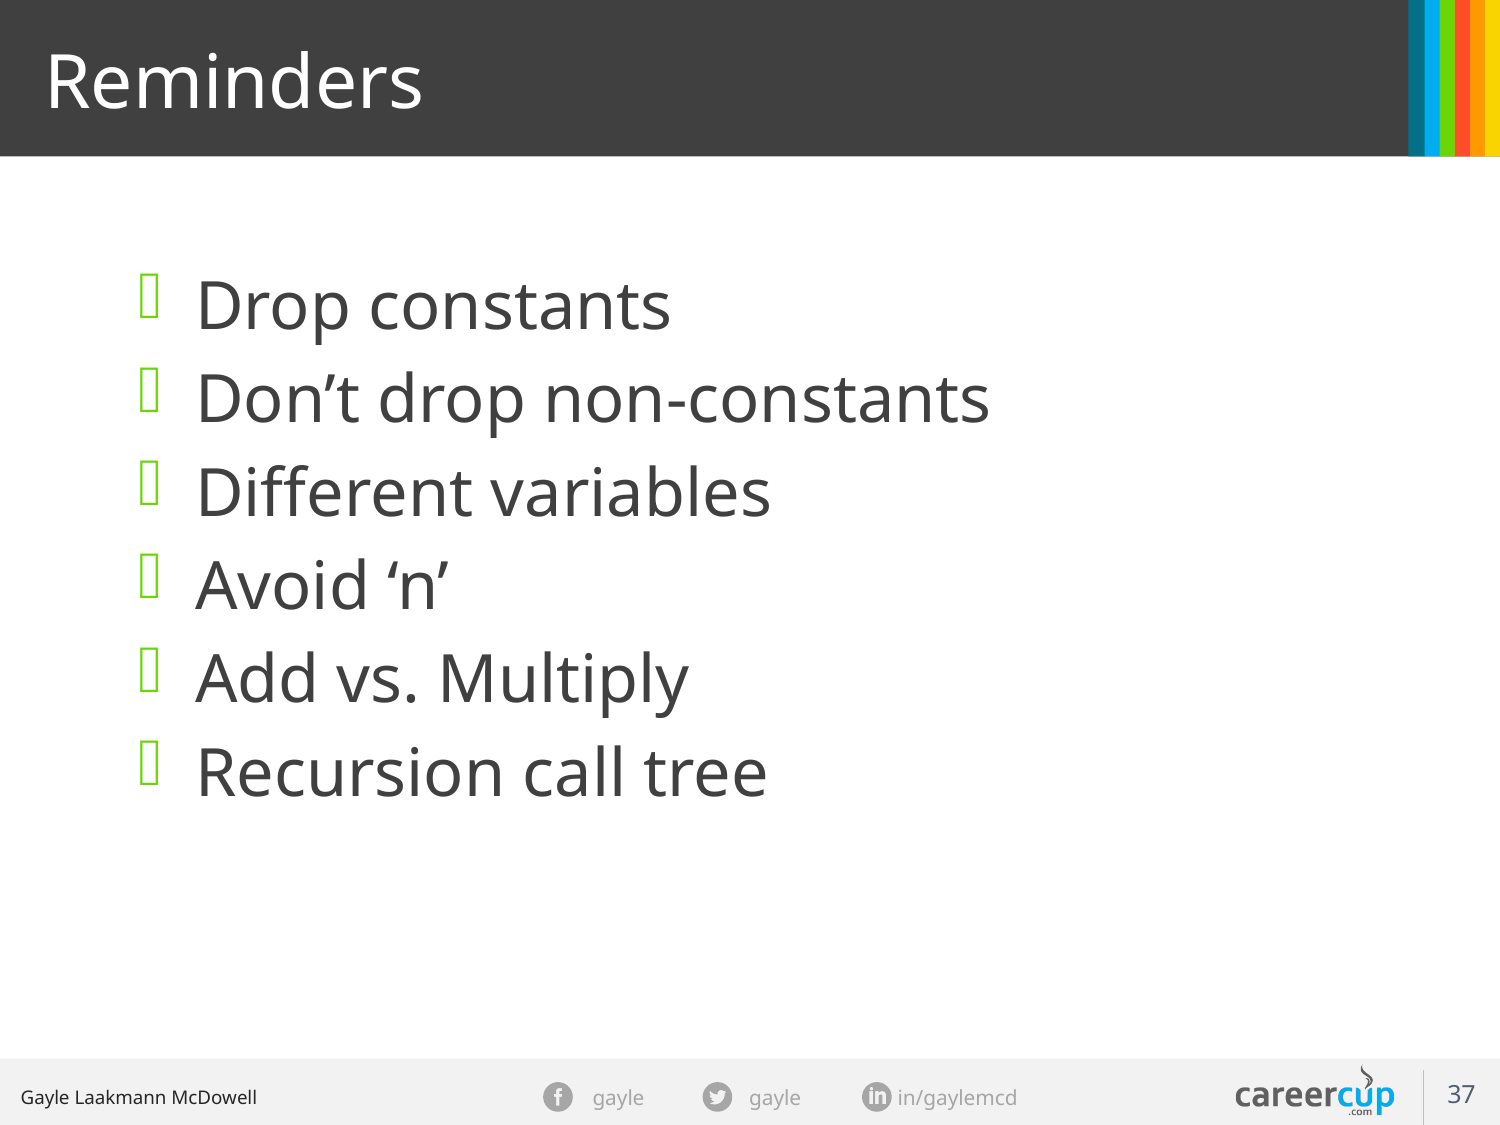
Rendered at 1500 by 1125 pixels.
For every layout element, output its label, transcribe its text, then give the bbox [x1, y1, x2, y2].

list Reminders [29, 30, 1388, 126]
list Drop constants Don’t drop non-constants Different variables Avoid ‘n’ Add vs. Multiply Recursion call tree [123, 255, 1424, 1000]
picture [1234, 1062, 1396, 1117]
